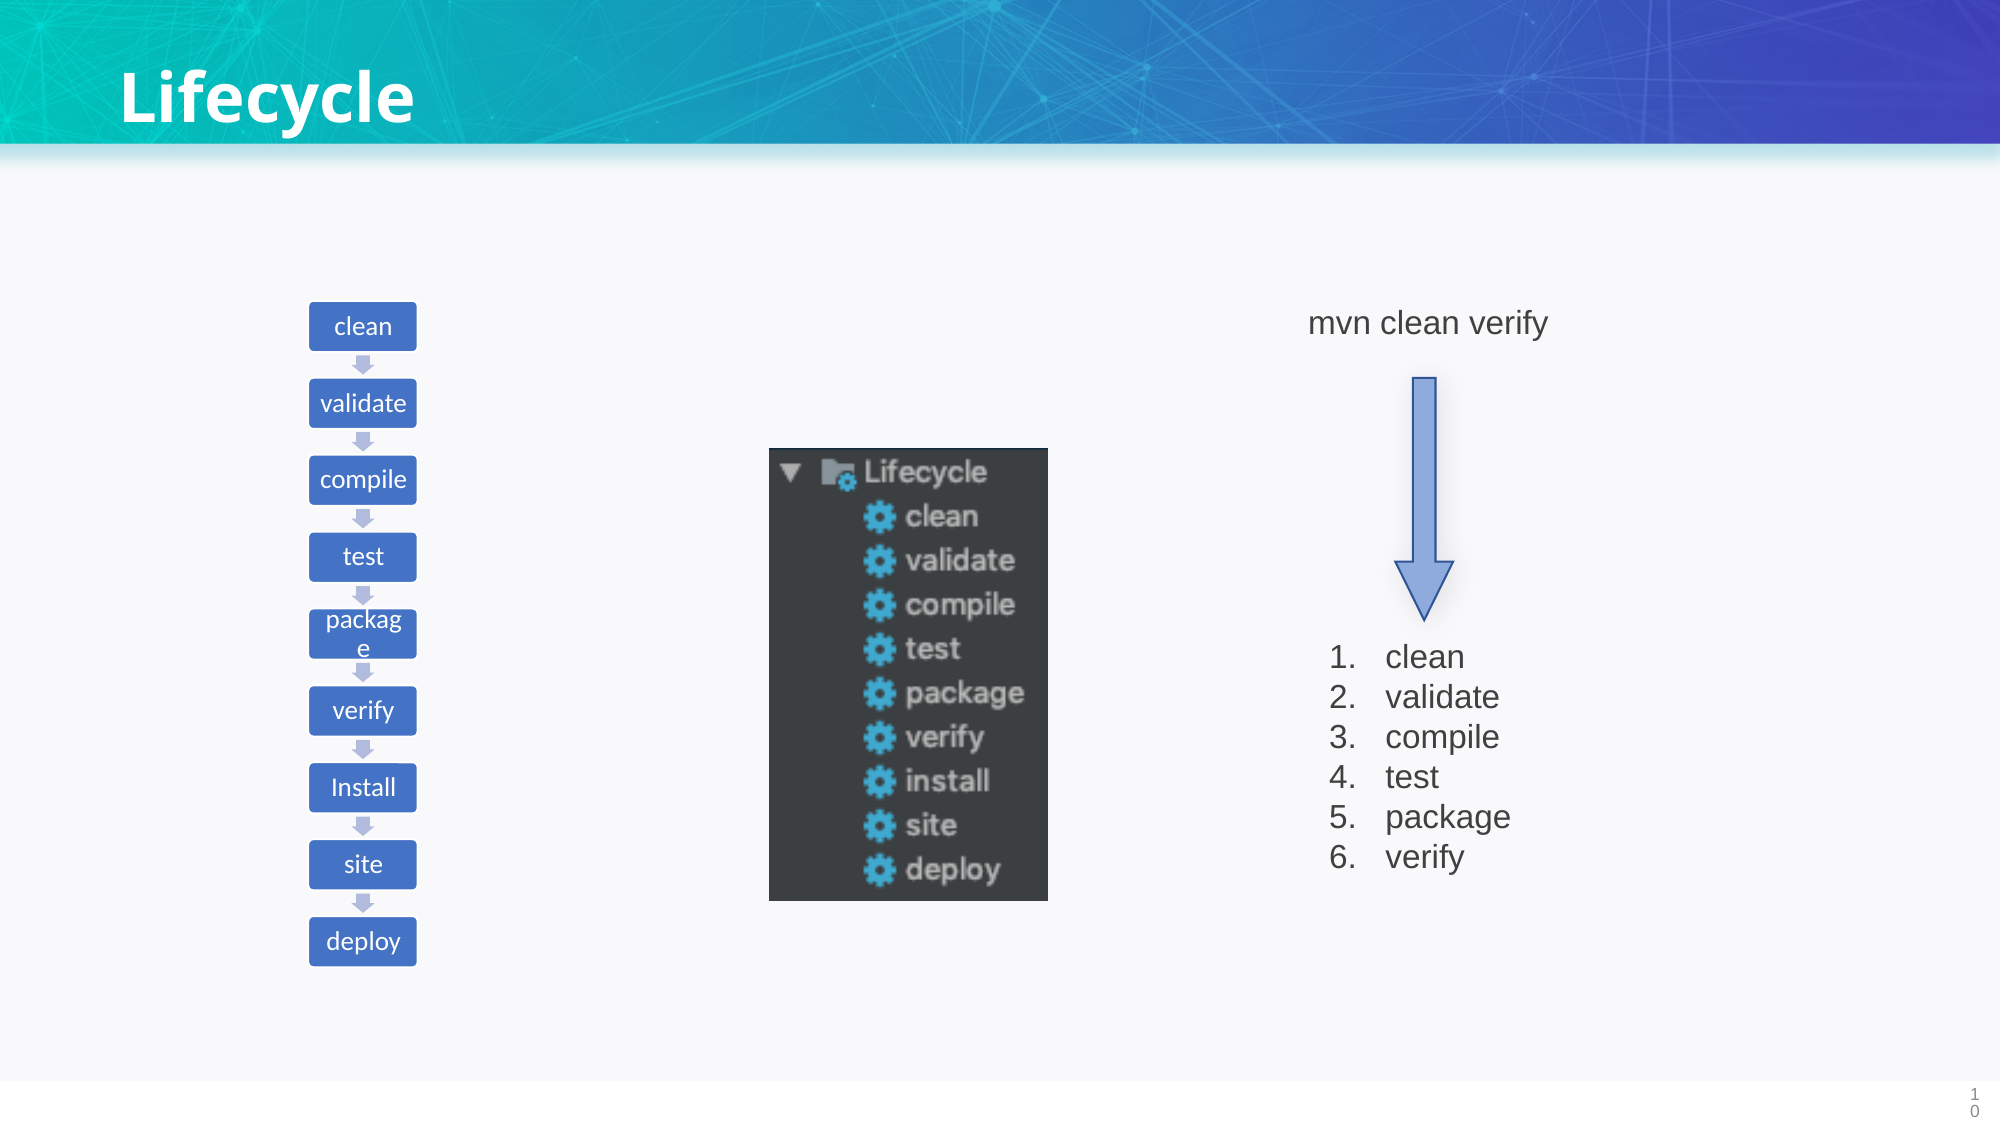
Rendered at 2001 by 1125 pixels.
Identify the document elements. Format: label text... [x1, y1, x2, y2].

picture [0, 0, 2000, 1081]
slide_number 10 [1955, 1082, 2000, 1104]
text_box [263, 300, 463, 968]
